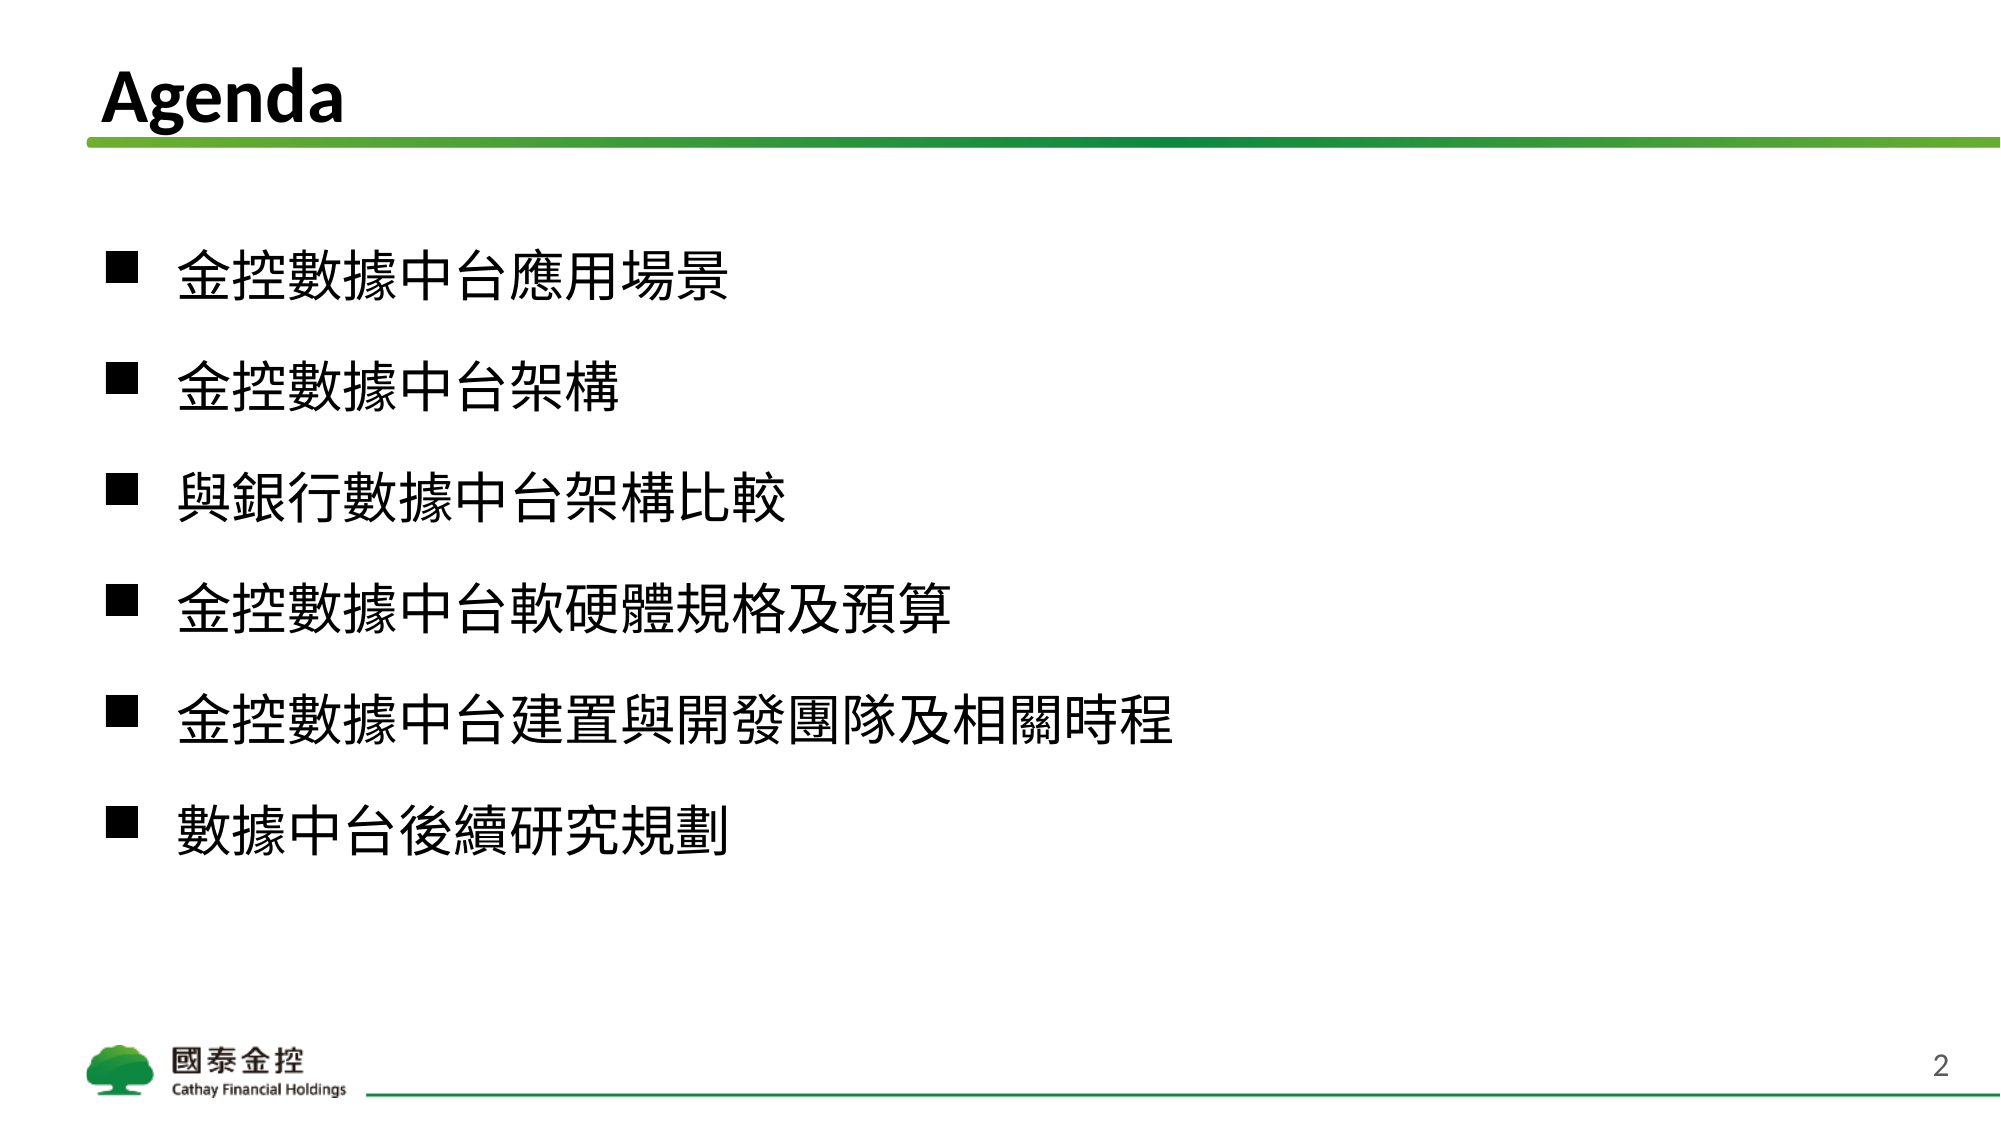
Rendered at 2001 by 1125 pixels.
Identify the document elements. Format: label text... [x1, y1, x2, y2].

picture [86, 1045, 2000, 1098]
title Agenda [86, 45, 1913, 138]
list 金控數據中台應用場景 金控數據中台架構 與銀行數據中台架構比較 金控數據中台軟硬體規格及預算 金控數據中台建置與開發團隊及相關時程 數據中台後續研究規劃 [86, 200, 1913, 972]
picture [86, 137, 2001, 148]
